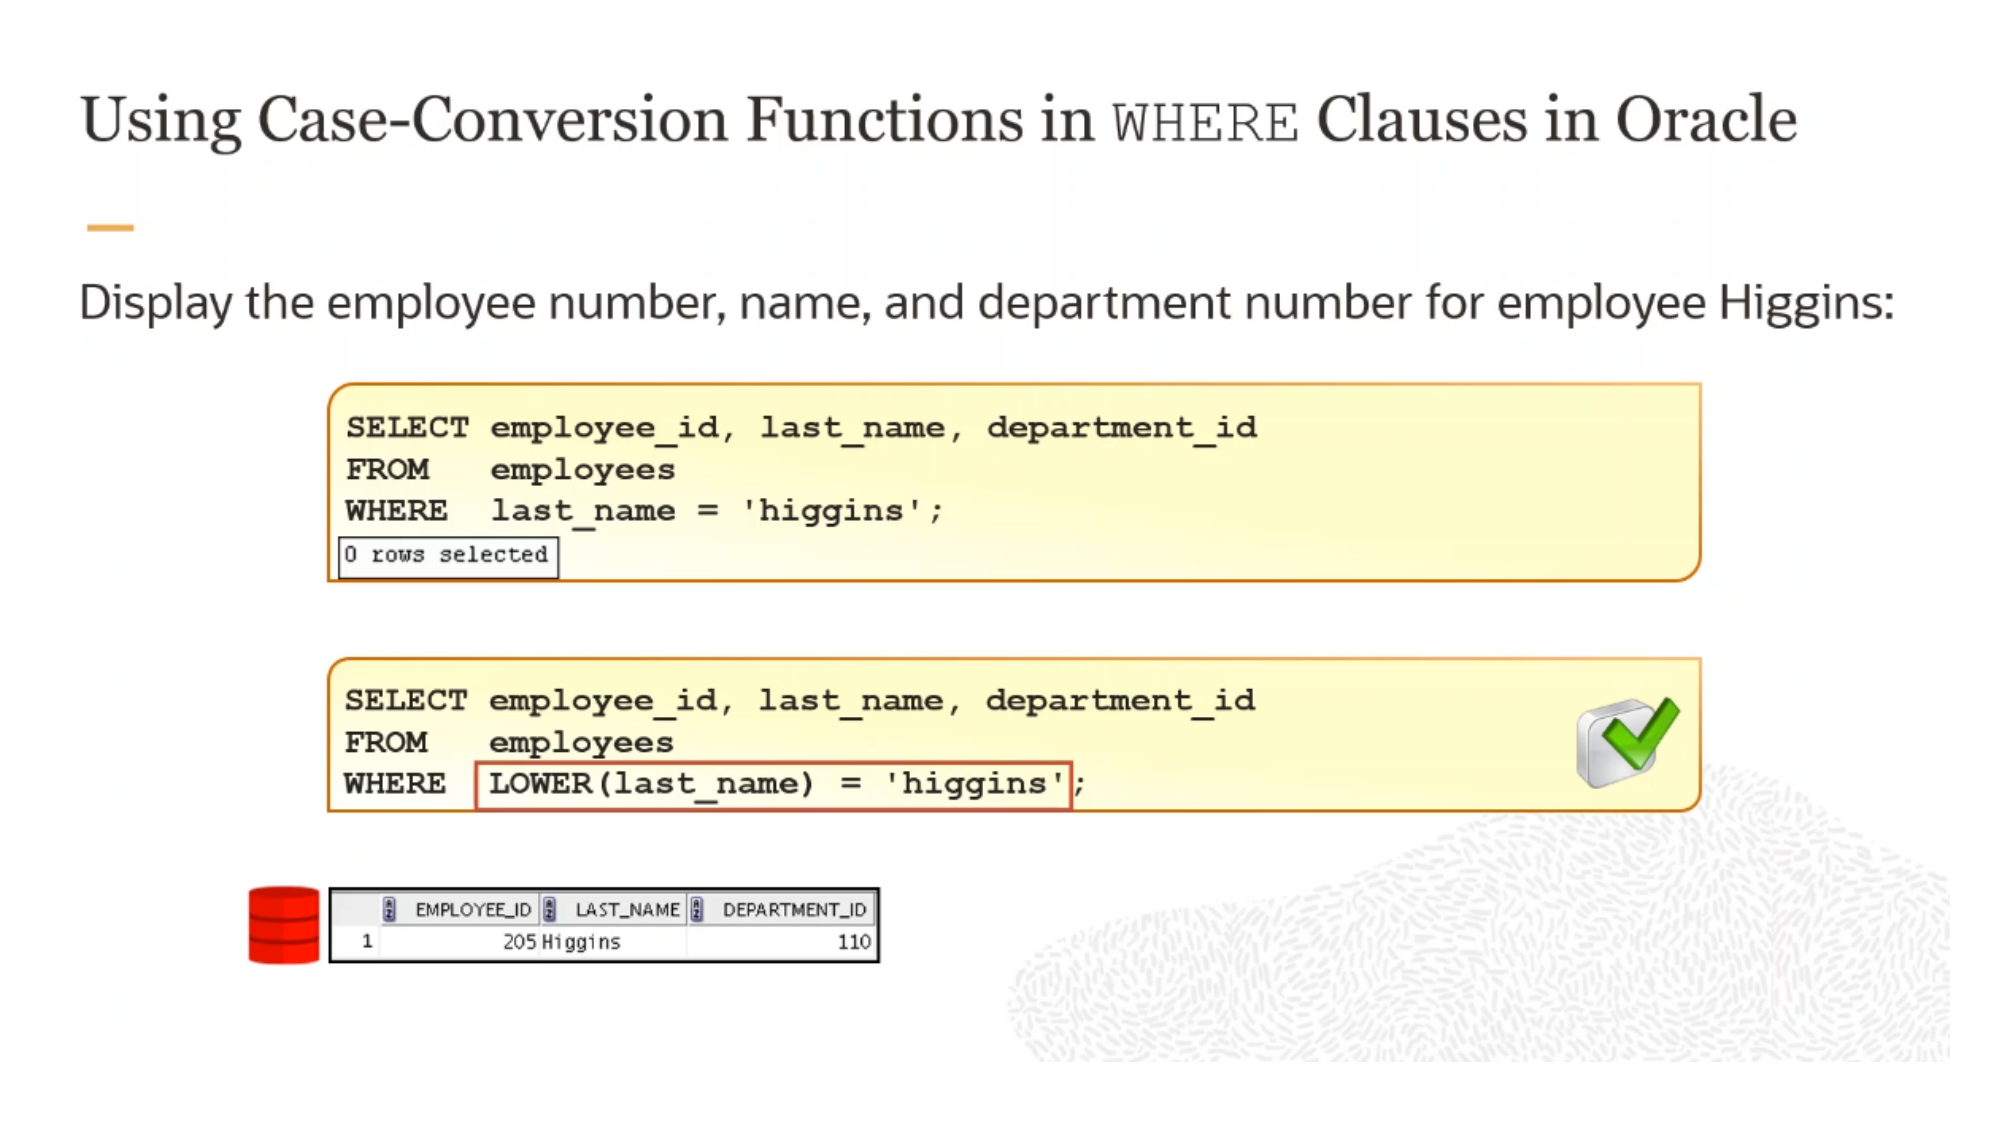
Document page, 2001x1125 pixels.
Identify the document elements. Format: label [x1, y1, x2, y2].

picture [78, 78, 1950, 1062]
